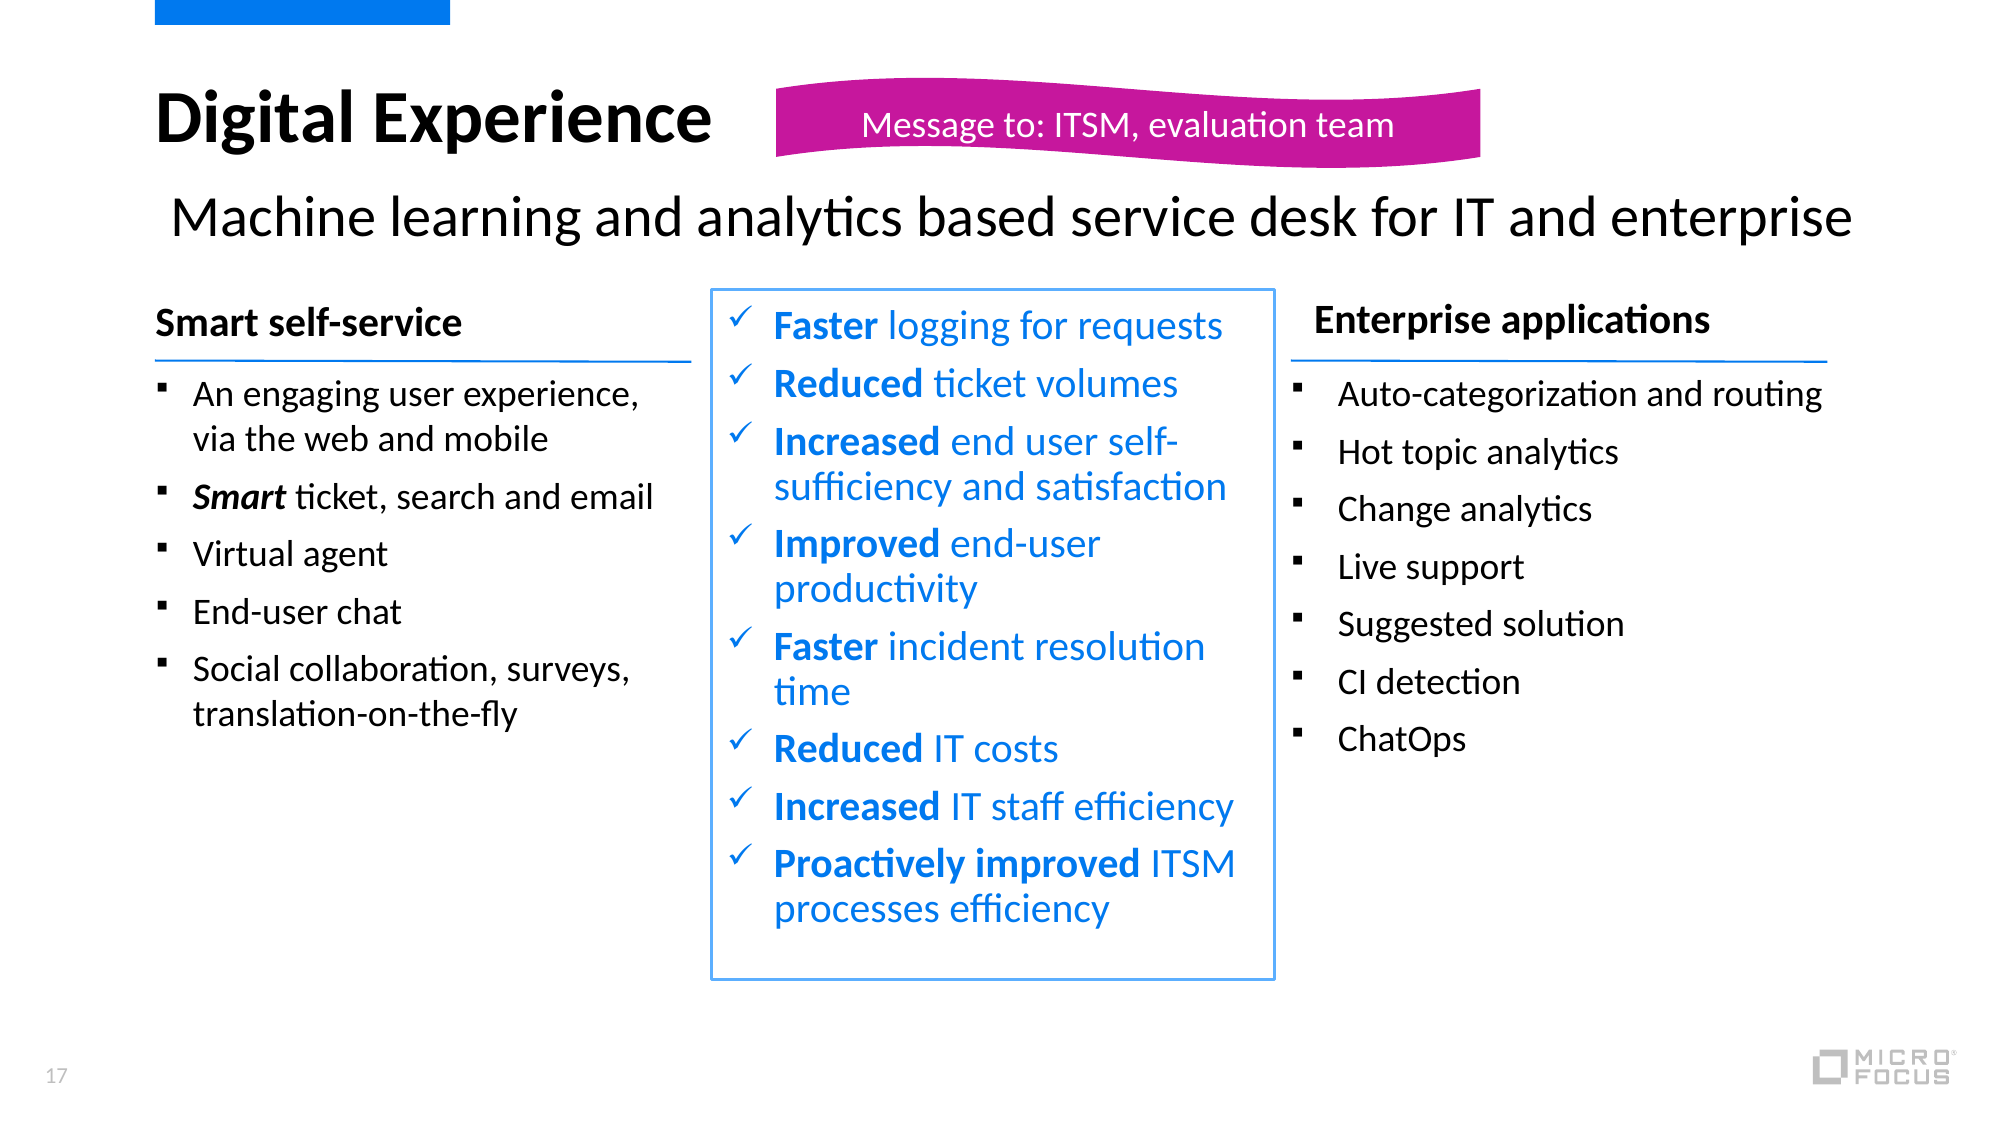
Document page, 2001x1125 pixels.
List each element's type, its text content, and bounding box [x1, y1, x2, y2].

text_box Message to: ITSM, evaluation team [775, 76, 1482, 169]
list Faster logging for requests Reduced ticket volumes Increased end user self-sufficiency and satisfaction Improved end-user productivity Faster incident resolution time Reduced IT costs Increased IT staff efficiency Proactively improved ITSM processes efficiency [711, 289, 1275, 980]
list An engaging user experience, via the web and mobile Smart ticket, search and email Virtual agent End-user chat Social collaboration, surveys, translation-on-the-fly [155, 362, 692, 749]
list Auto-categorization and routing Hot topic analytics Change analytics Live support Suggested solution CI detection ChatOps [1290, 361, 1844, 749]
list Smart self-service [155, 284, 692, 354]
title Digital Experience [155, 70, 1847, 178]
text_box Machine learning and analytics based service desk for IT and enterprise [155, 178, 1901, 247]
slide_number 17 [30, 1051, 90, 1097]
text_box Enterprise applications [1299, 284, 1726, 350]
